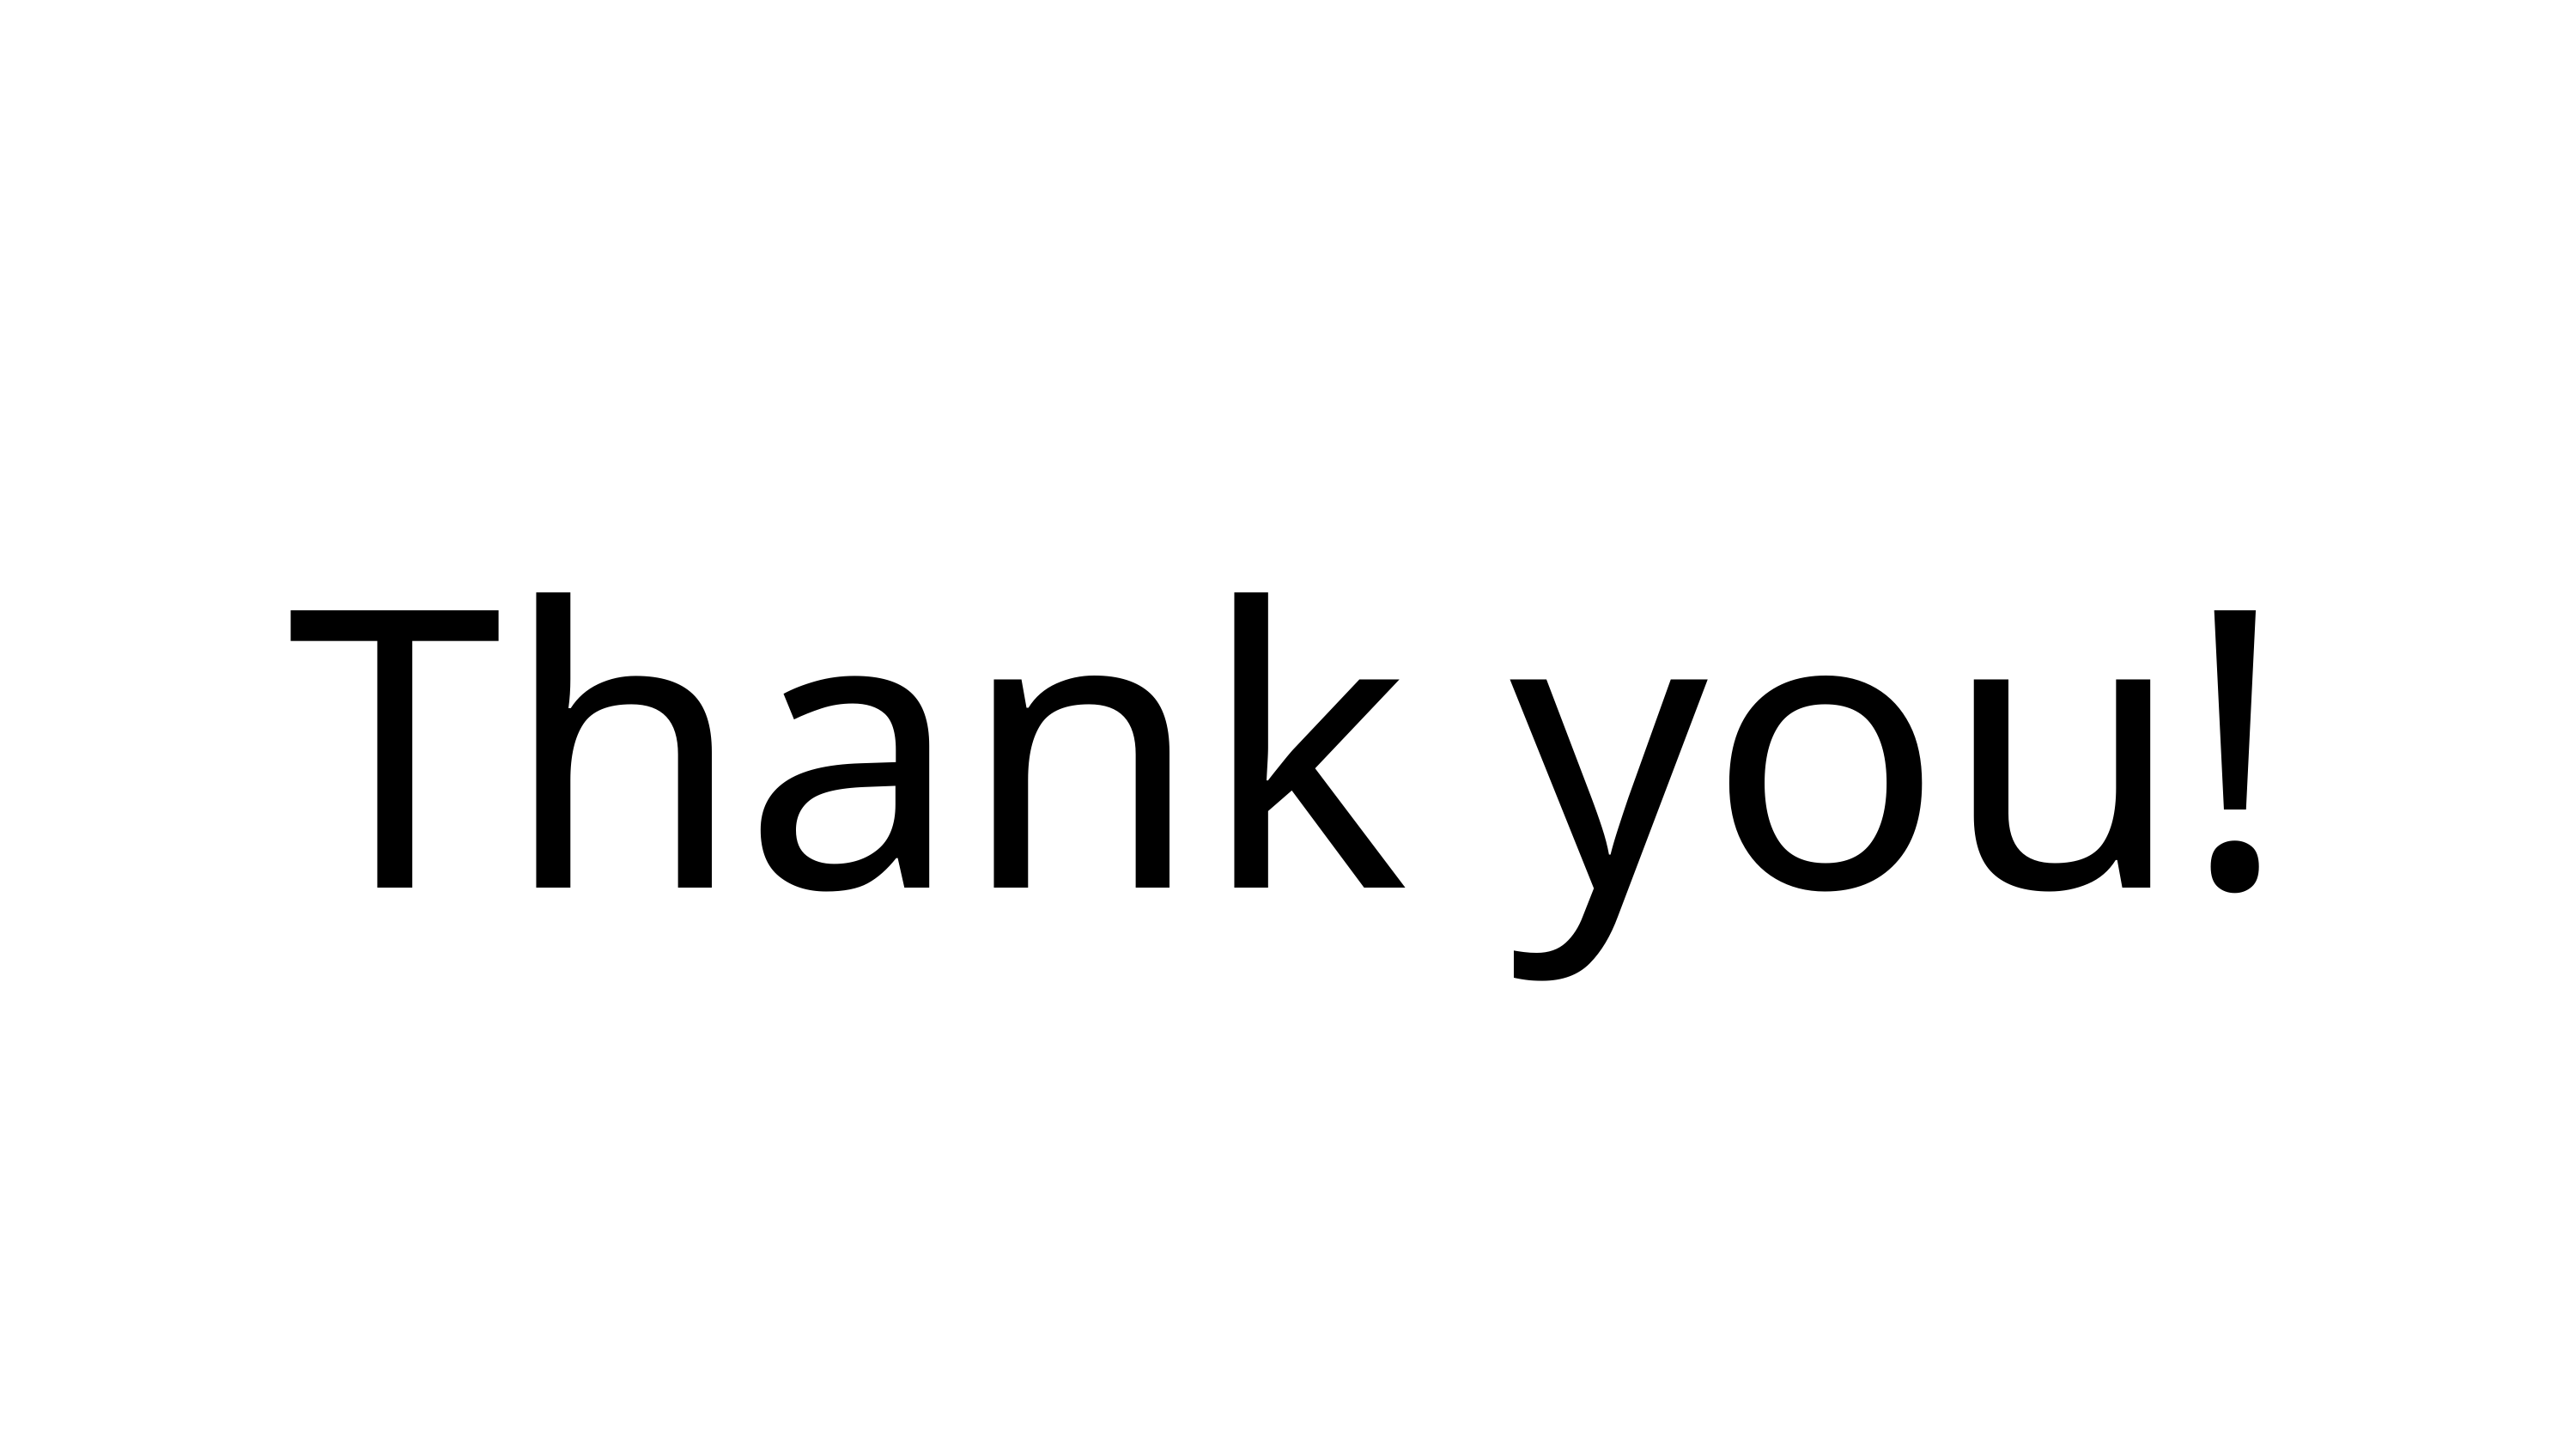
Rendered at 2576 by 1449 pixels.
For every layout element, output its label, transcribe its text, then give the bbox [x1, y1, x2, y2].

text_box Thank you! [108, 421, 2468, 966]
